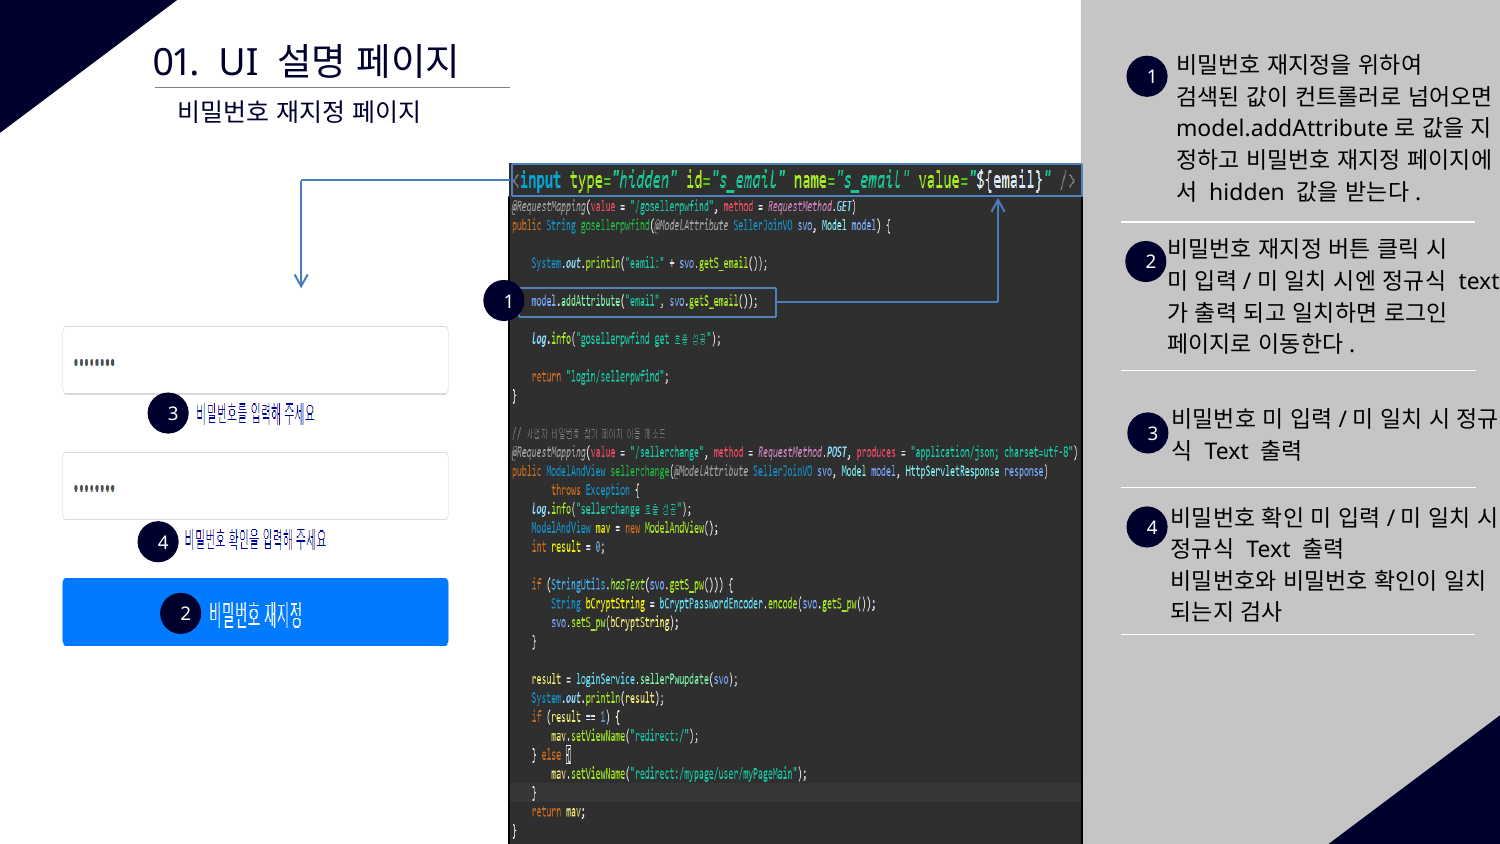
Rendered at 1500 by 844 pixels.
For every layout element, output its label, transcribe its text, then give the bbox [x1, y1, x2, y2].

text_box 3 [1125, 410, 1156, 456]
picture [0, 162, 1081, 844]
text_box 비밀번호 재지정 페이지 [159, 96, 440, 134]
text_box 4 [1124, 504, 1155, 550]
text_box 비밀번호 재지정을 위하여 검색된 값이 컨트롤러로 넘어오면 model.addAttribute로 값을 지 정하고 비밀번호 재지정 페이지에 서 hidden 값을 받는다. [1161, 43, 1500, 213]
text_box UI 설명 페이지 [203, 30, 476, 87]
text_box 2 [1123, 238, 1169, 285]
text_box 01. [137, 30, 203, 90]
text_box 비밀번호 재지정 버튼 클릭 시 미 입력/미 일치 시엔 정규식 text 가 출력 되고 일치하면 로그인 페이지로 이동한다. [1152, 227, 1500, 365]
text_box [518, 287, 777, 318]
text_box 1 [1124, 53, 1161, 99]
text_box 비밀번호 확인 미 입력/미 일치 시 정규식 Text 출력 비밀번호와 비밀번호 확인이 일치 되는지 검사 [1155, 495, 1500, 633]
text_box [511, 163, 1082, 197]
text_box 비밀번호 미 입력/미 일치 시 정규 식 Text 출력 [1156, 397, 1500, 471]
